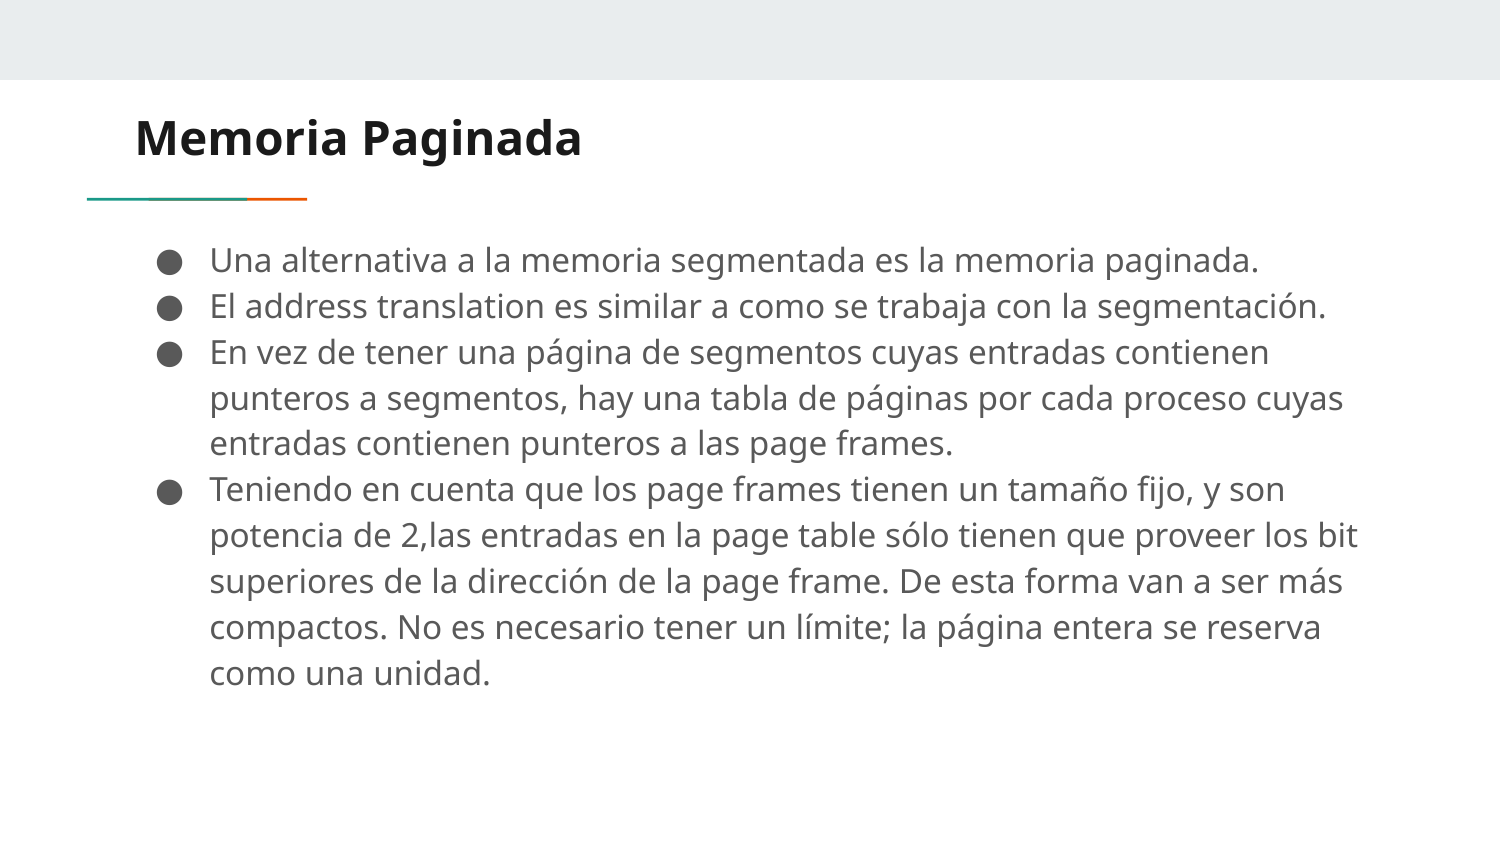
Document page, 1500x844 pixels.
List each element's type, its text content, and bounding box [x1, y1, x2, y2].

list Una alternativa a la memoria segmentada es la memoria paginada. El address translation es similar a como se trabaja con la segmentación. En vez de tener una página de segmentos cuyas entradas contienen punteros a segmentos, hay una tabla de páginas por cada proceso cuyas entradas contienen punteros a las page frames. Teniendo en cuenta que los page frames tienen un tamaño fijo, y son potencia de 2,las entradas en la page table sólo tienen que proveer los bit superiores de la dirección de la page frame. De esta forma van a ser más compactos. No es necesario tener un límite; la página entera se reserva como una unidad. [119, 218, 1381, 705]
title Memoria Paginada [119, 92, 1381, 180]
